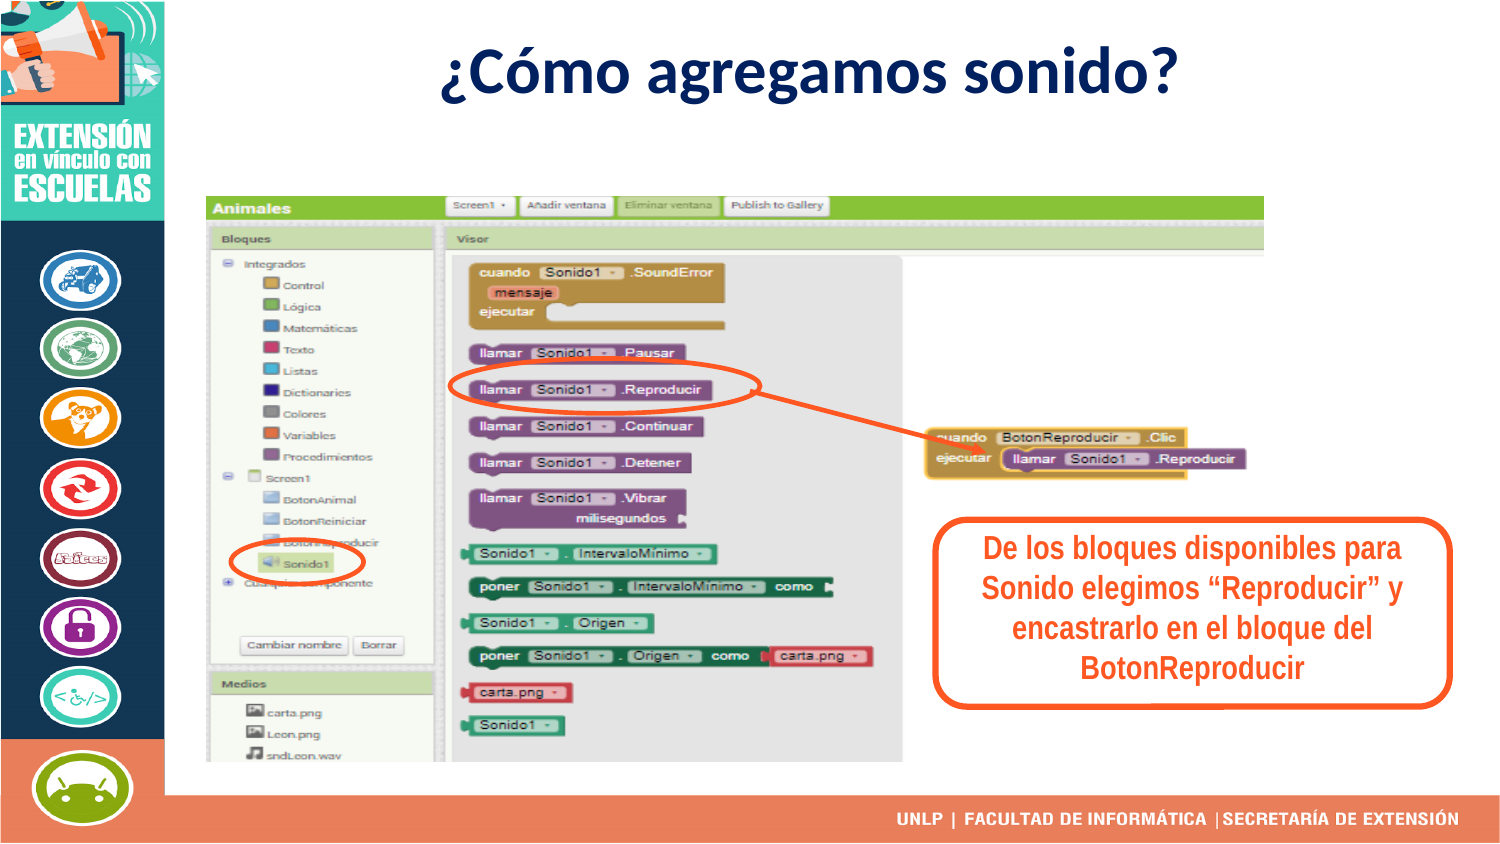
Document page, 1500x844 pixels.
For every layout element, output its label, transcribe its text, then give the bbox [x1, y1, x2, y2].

text_box De los bloques disponibles para Sonido elegimos “Reproducir” y encastrarlo en el bloque del BotonReproducir [1269, 564, 1440, 688]
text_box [749, 390, 987, 453]
picture [0, 1, 1500, 843]
text_box [1269, 519, 1450, 707]
title ¿Cómo agregamos sonido? [194, 0, 1425, 137]
